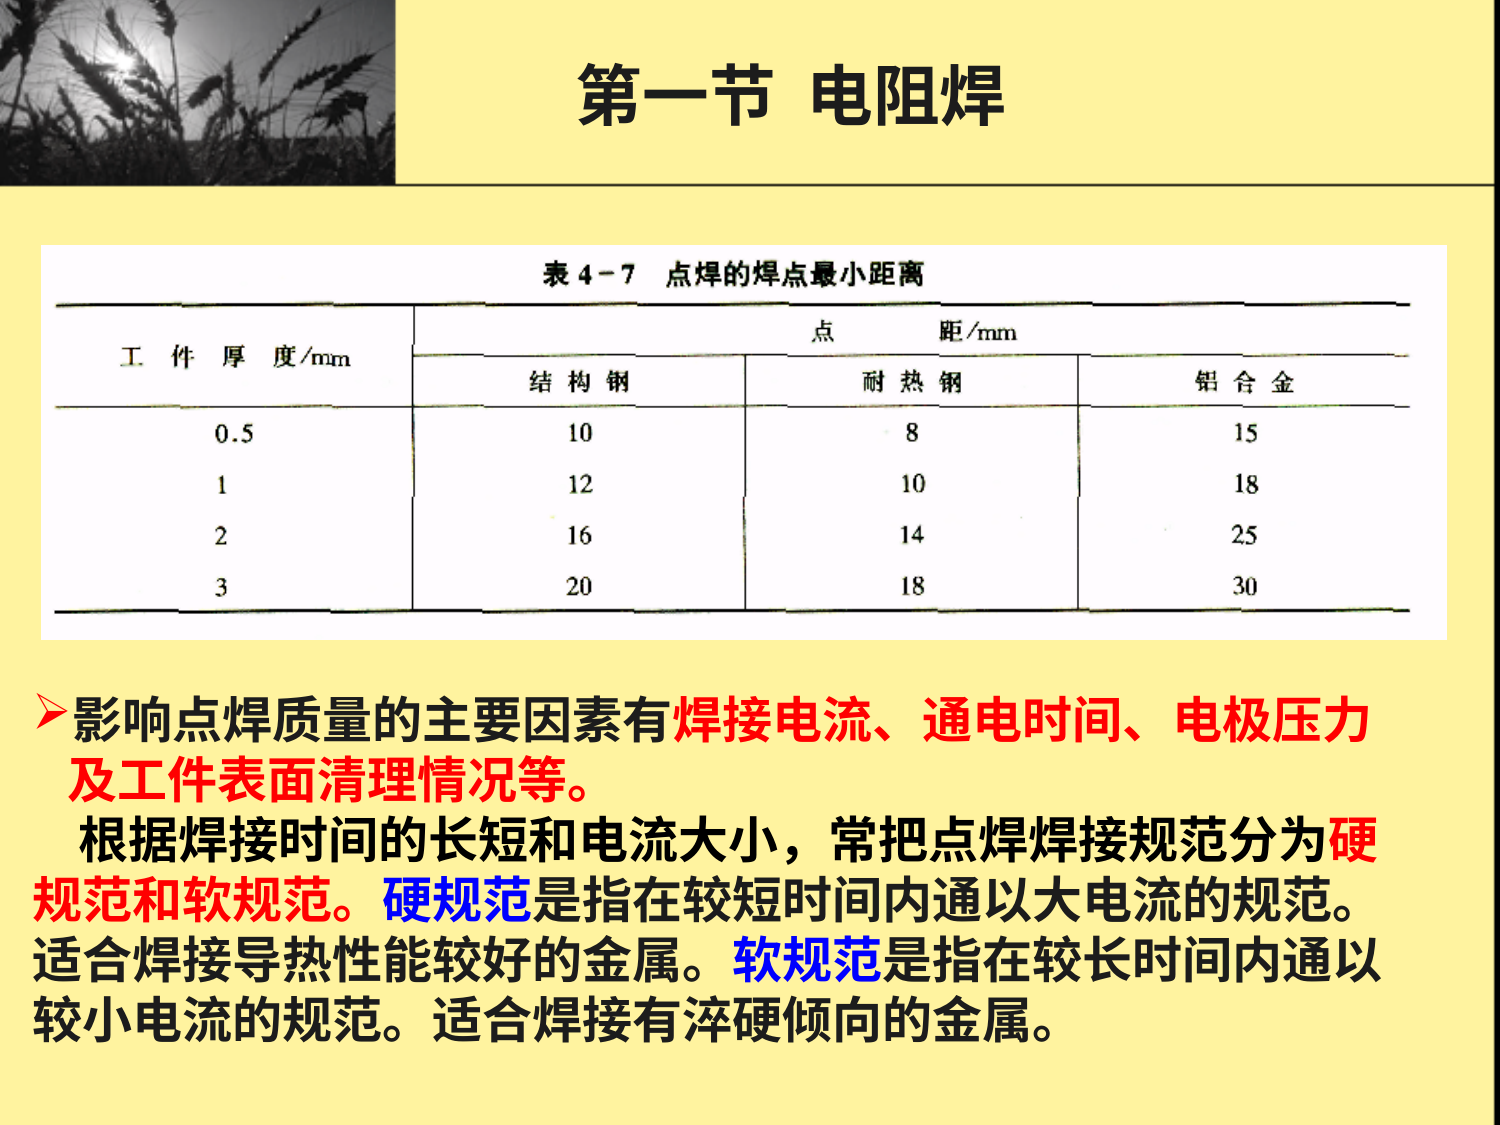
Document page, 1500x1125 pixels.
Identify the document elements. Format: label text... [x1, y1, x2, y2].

text_box 第一节 电阻焊 [561, 46, 1164, 142]
text_box 影响点焊质量的主要因素有焊接电流、通电时间、电极压力及工件表面清理情况等。 根据焊接时间的长短和电流大小，常把点焊焊接规范分为硬规范和软规范。硬规范是指在较短时间内通以大电流的规范。适合焊接导热性能较好的金属。软规范是指在较长时间内通以较小电流的规范。适合焊接有淬硬倾向的金属。 [17, 680, 1406, 1056]
picture [0, 0, 1500, 1125]
